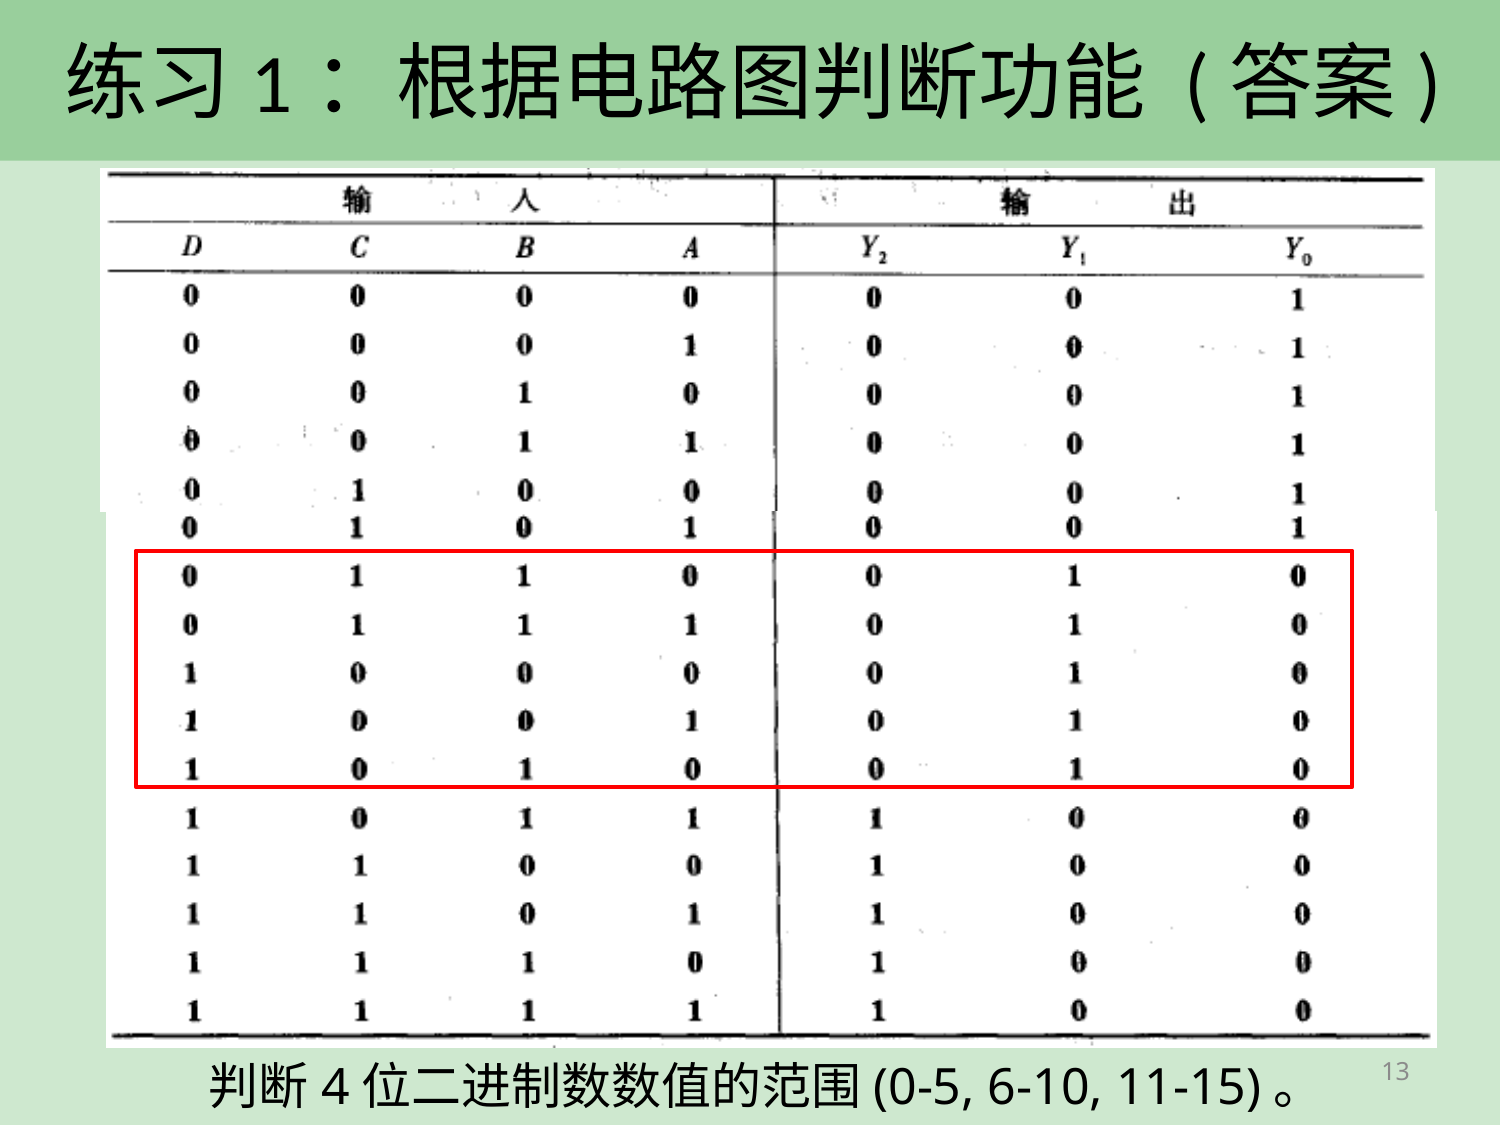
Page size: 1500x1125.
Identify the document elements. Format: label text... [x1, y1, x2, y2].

title 练习1：根据电路图判断功能 (答案) [17, 15, 1489, 143]
picture [100, 168, 1437, 1048]
text_box 判断4位二进制数数值的范围(0-5, 6-10, 11-15)。 [194, 1056, 1338, 1122]
slide_number 13 [1187, 1056, 1425, 1103]
